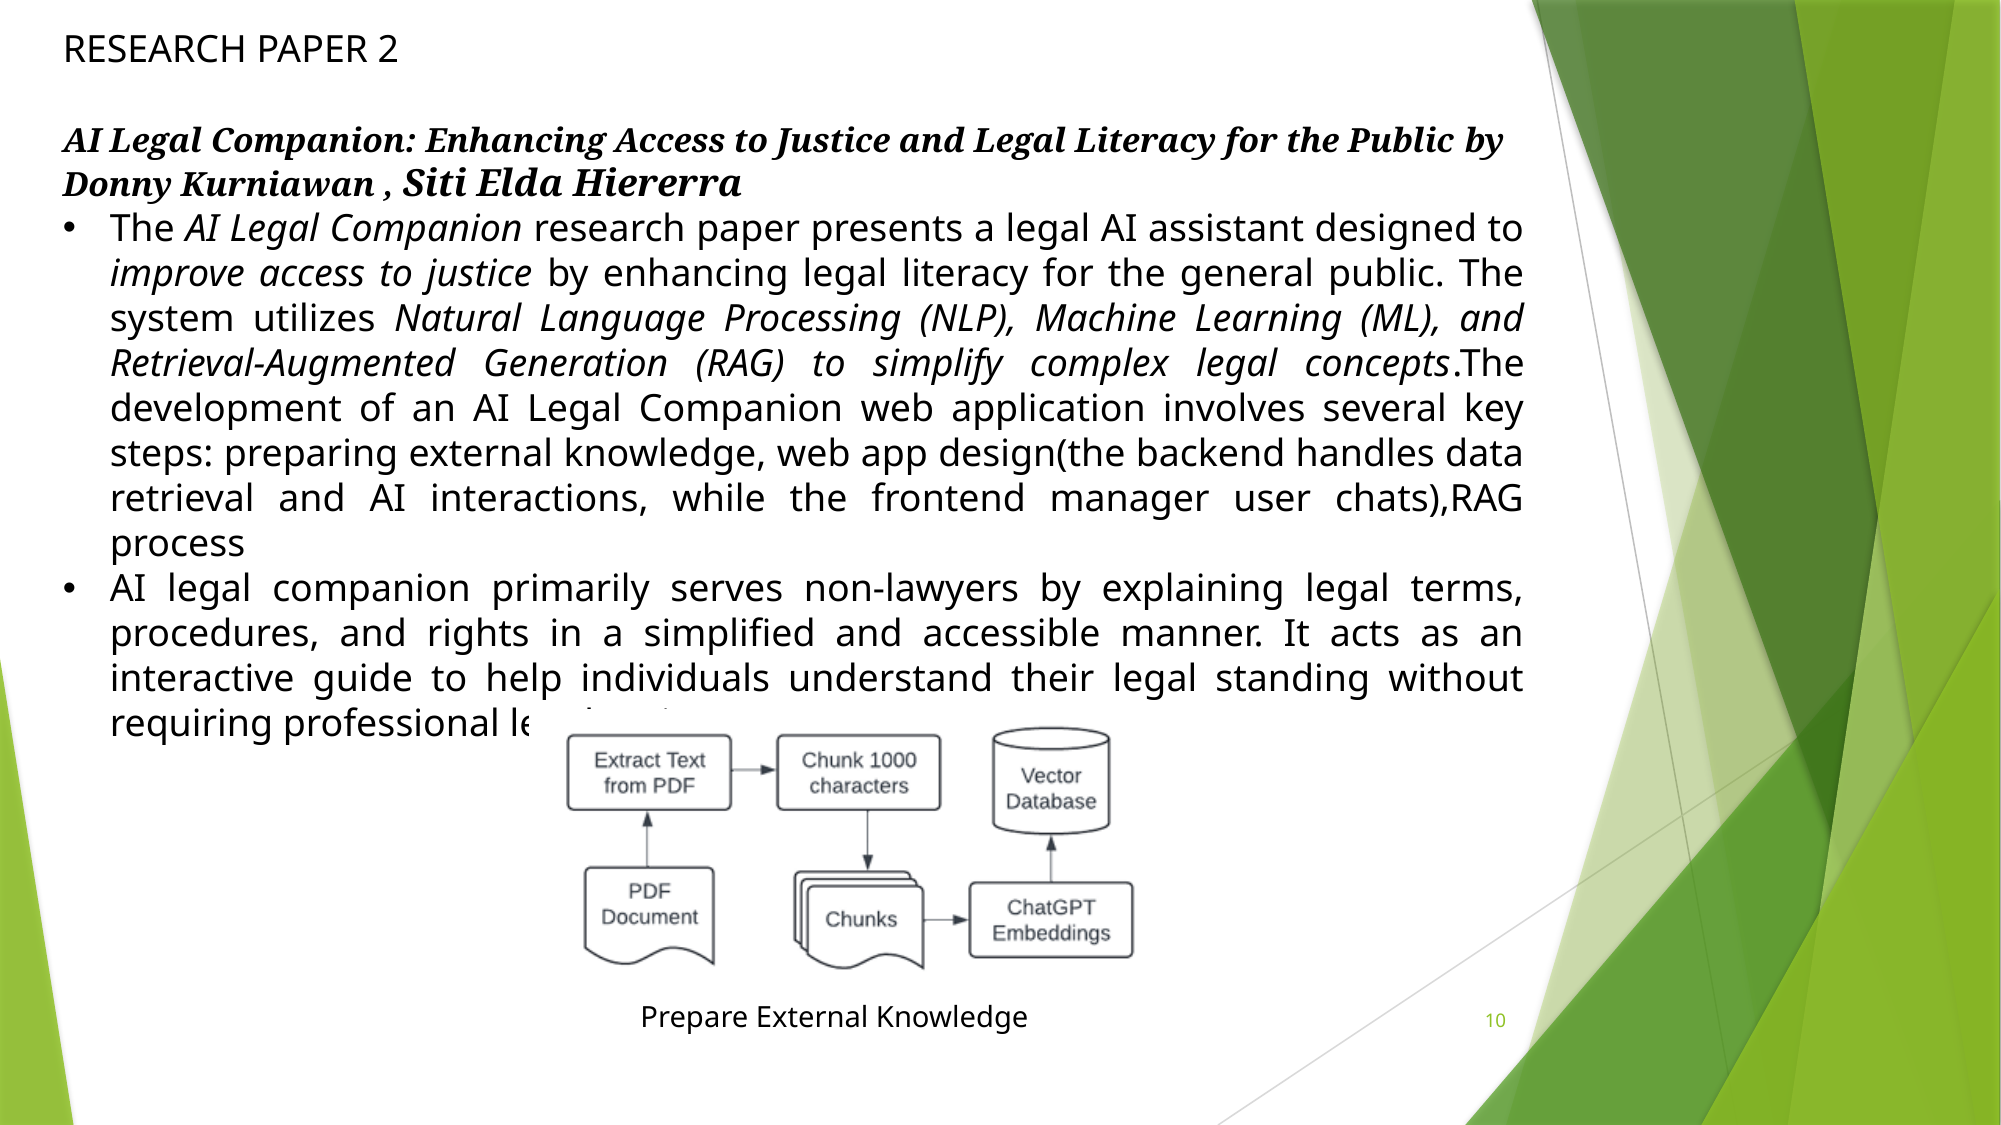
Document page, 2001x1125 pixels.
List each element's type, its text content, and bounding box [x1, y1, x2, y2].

slide_number 10 [1409, 991, 1522, 1051]
text_box RESEARCH PAPER 2 AI Legal Companion: Enhancing Access to Justice and Legal Literacy for the Public by Donny Kurniawan , Siti Elda Hiererra The AI Legal Companion research paper presents a legal AI assistant designed to improve access to justice by enhancing legal literacy for the general public. The system utilizes Natural Language Processing (NLP), Machine Learning (ML), and Retrieval-Augmented Generation (RAG) to simplify complex legal concepts.The development of an AI Legal Companion web application involves several key steps: preparing external knowledge, web app design(the backend handles data retrieval and AI interactions, while the frontend manager user chats),RAG process AI legal companion primarily serves non-lawyers by explaining legal terms, procedures, and rights in a simplified and accessible manner. It acts as an interactive guide to help individuals understand their legal standing without requiring professional legal assistance. [48, 17, 1540, 797]
text_box Prepare External Knowledge [625, 1008, 1052, 1041]
picture [529, 709, 1170, 1001]
